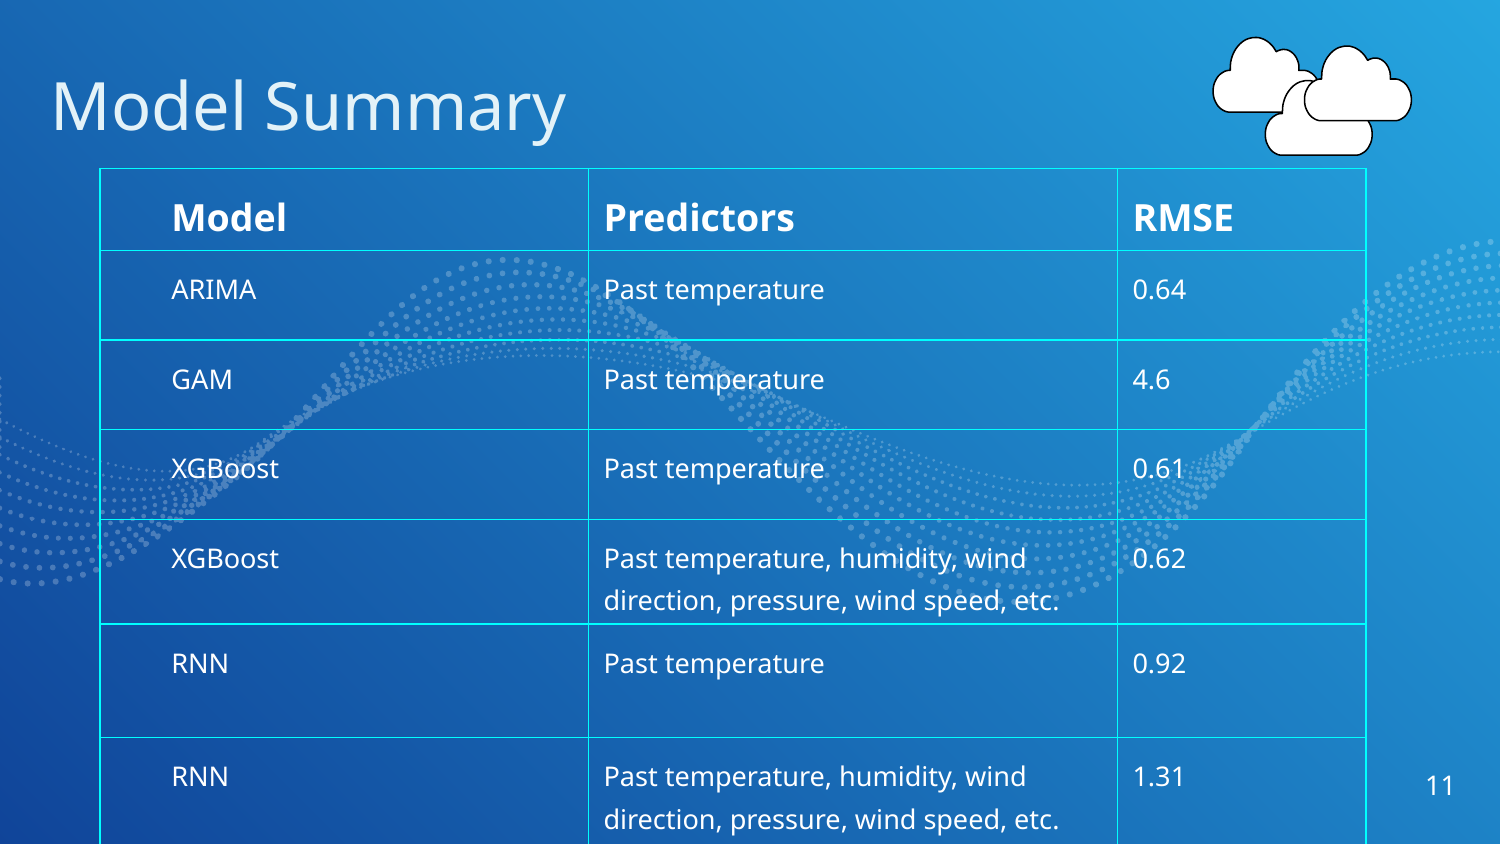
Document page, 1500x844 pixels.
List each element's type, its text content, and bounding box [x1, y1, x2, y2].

table_cell 1.31 [1118, 738, 1365, 844]
table_header Model [101, 169, 588, 250]
table_cell RNN [101, 738, 588, 844]
table_cell Past temperature [589, 251, 1117, 339]
table_cell Past temperature [589, 625, 1117, 737]
table_cell 0.92 [1118, 625, 1365, 737]
table_cell XGBoost [101, 430, 588, 519]
text_box Model Summary [0, 58, 733, 305]
text_box [1265, 80, 1373, 156]
table_cell Past temperature [589, 341, 1117, 429]
table_cell GAM [101, 341, 588, 429]
table_cell 0.62 [1118, 520, 1365, 623]
table_cell 4.6 [1118, 341, 1365, 429]
table_header Predictors [589, 169, 1117, 250]
table_header RMSE [1118, 169, 1365, 250]
table_cell ARIMA [101, 251, 588, 339]
table_cell Past temperature [589, 430, 1117, 519]
table_cell Past temperature, humidity, wind direction, pressure, wind speed, etc. [589, 520, 1117, 623]
table_cell 0.61 [1118, 430, 1365, 519]
table_cell XGBoost [101, 520, 588, 623]
text_box [1304, 46, 1412, 121]
table_cell 0.64 [1118, 251, 1365, 339]
slide_number 11 [1367, 754, 1457, 819]
table_cell Past temperature, humidity, wind direction, pressure, wind speed, etc. [589, 738, 1117, 844]
table_cell RNN [101, 625, 588, 737]
text_box [1213, 37, 1317, 113]
